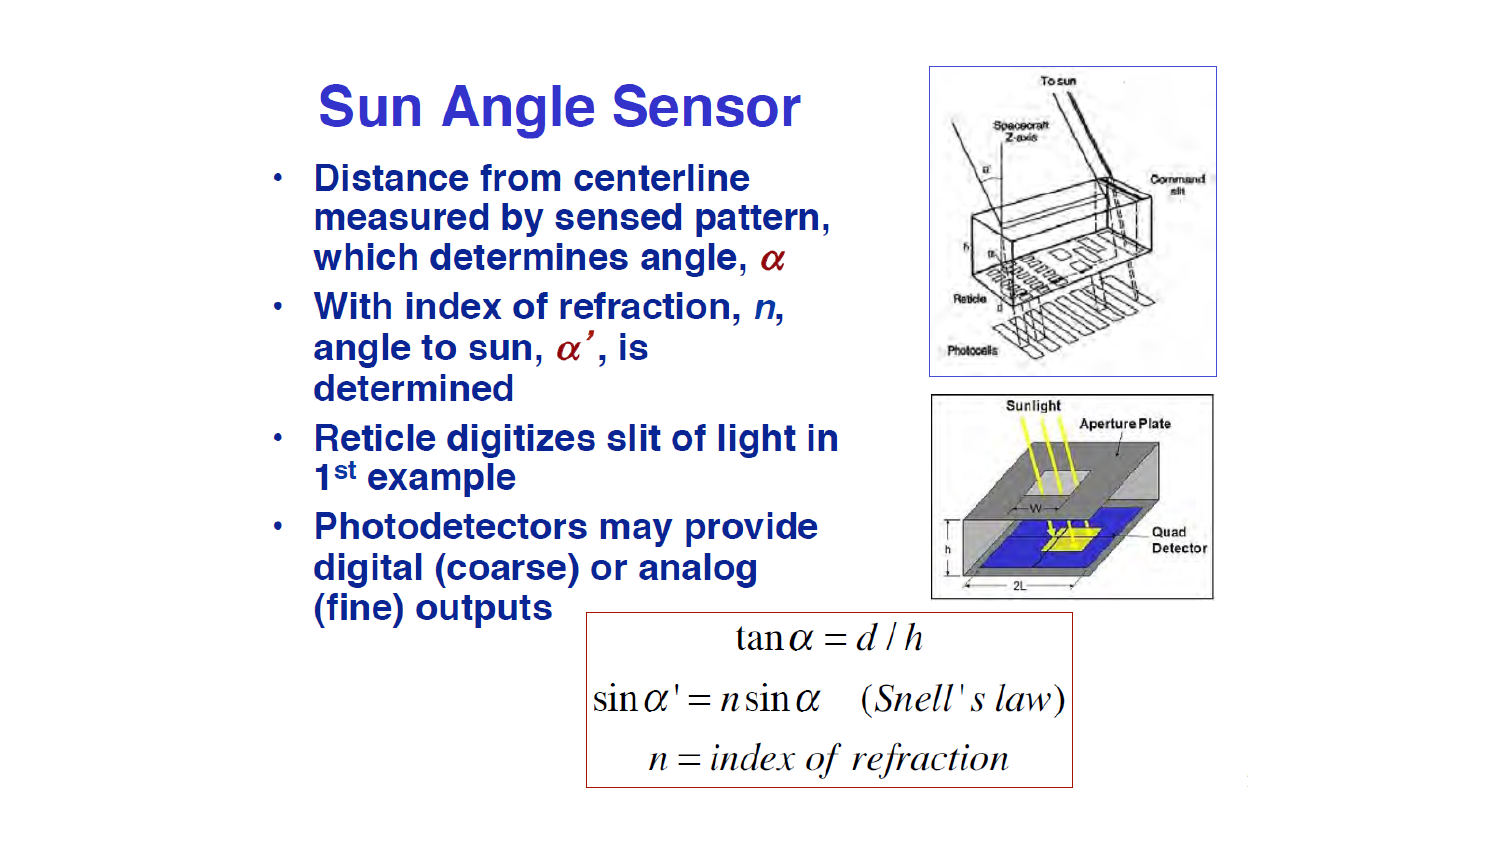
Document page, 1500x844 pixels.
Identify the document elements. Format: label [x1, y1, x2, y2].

picture [251, 28, 1249, 824]
